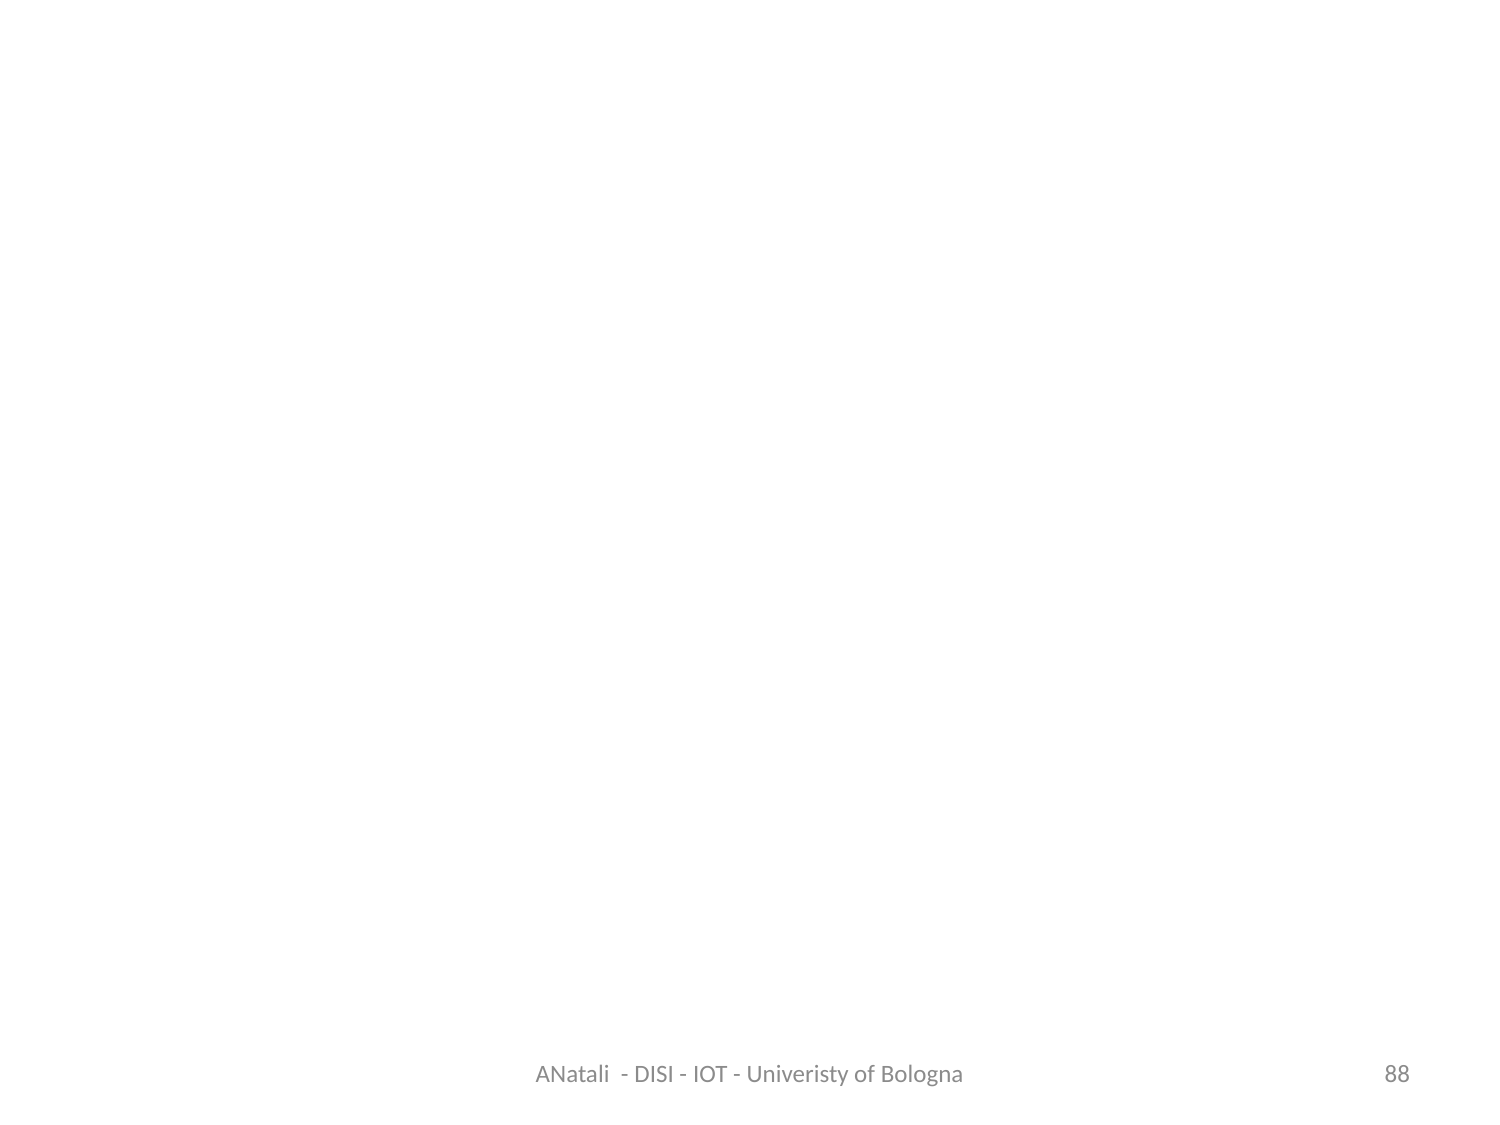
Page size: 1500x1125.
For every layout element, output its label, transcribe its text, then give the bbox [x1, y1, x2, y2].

footer ANatali - DISI - IOT - Univeristy of Bologna [512, 1042, 988, 1103]
slide_number 88 [1074, 1042, 1425, 1103]
